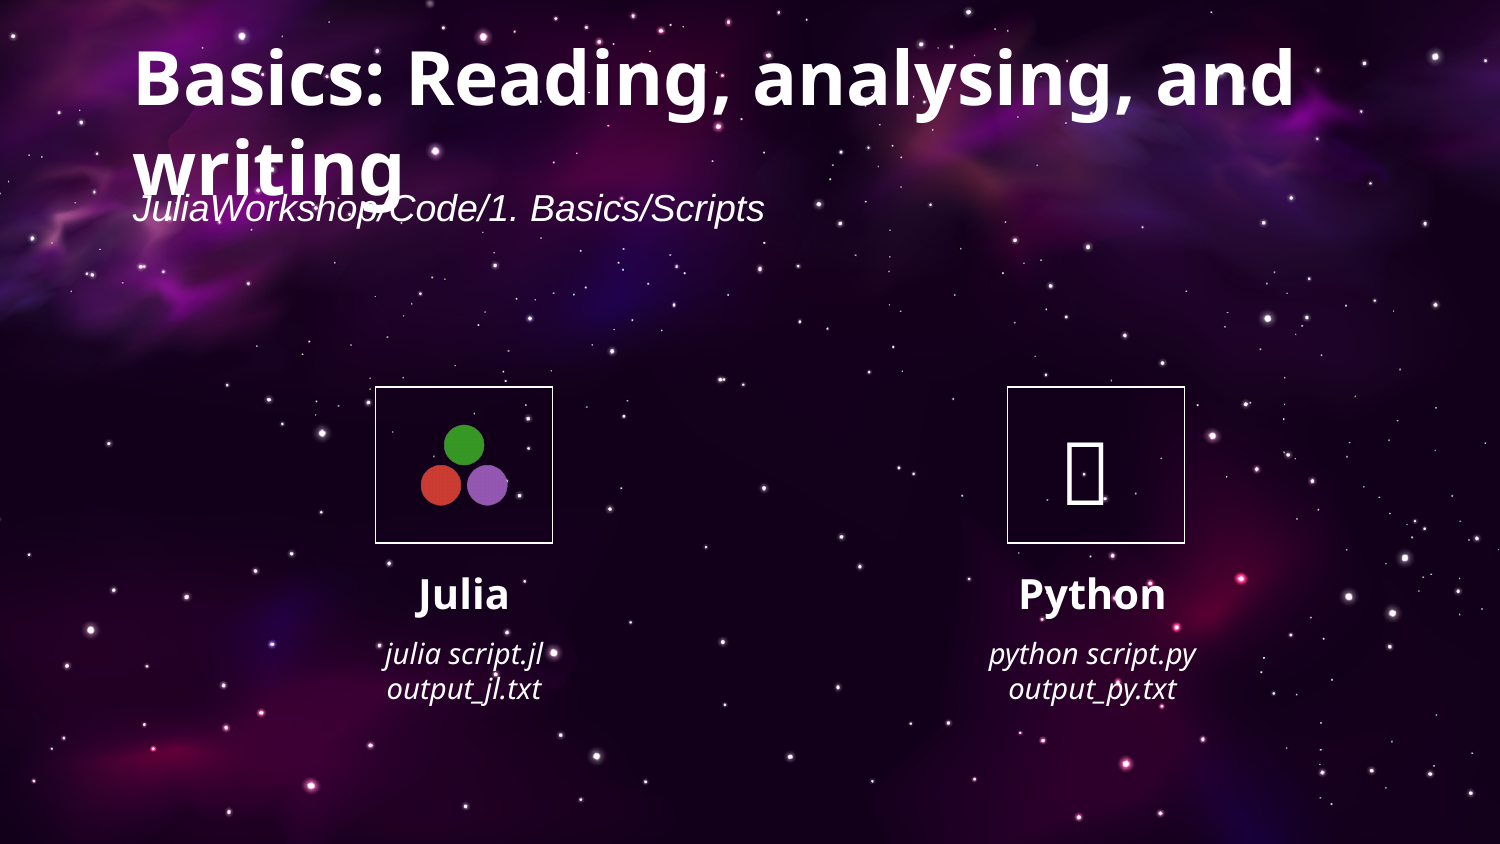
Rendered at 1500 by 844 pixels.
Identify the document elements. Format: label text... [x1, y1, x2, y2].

text_box  [1045, 411, 1152, 518]
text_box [305, 573, 623, 709]
title Basics: Reading, analysing, and writing [117, 72, 1477, 167]
text_box [1007, 386, 1185, 543]
text_box [375, 386, 553, 543]
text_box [915, 573, 1270, 709]
picture [0, 0, 1500, 844]
text_box JuliaWorkshop/Code/1. Basics/Scripts [118, 176, 787, 237]
